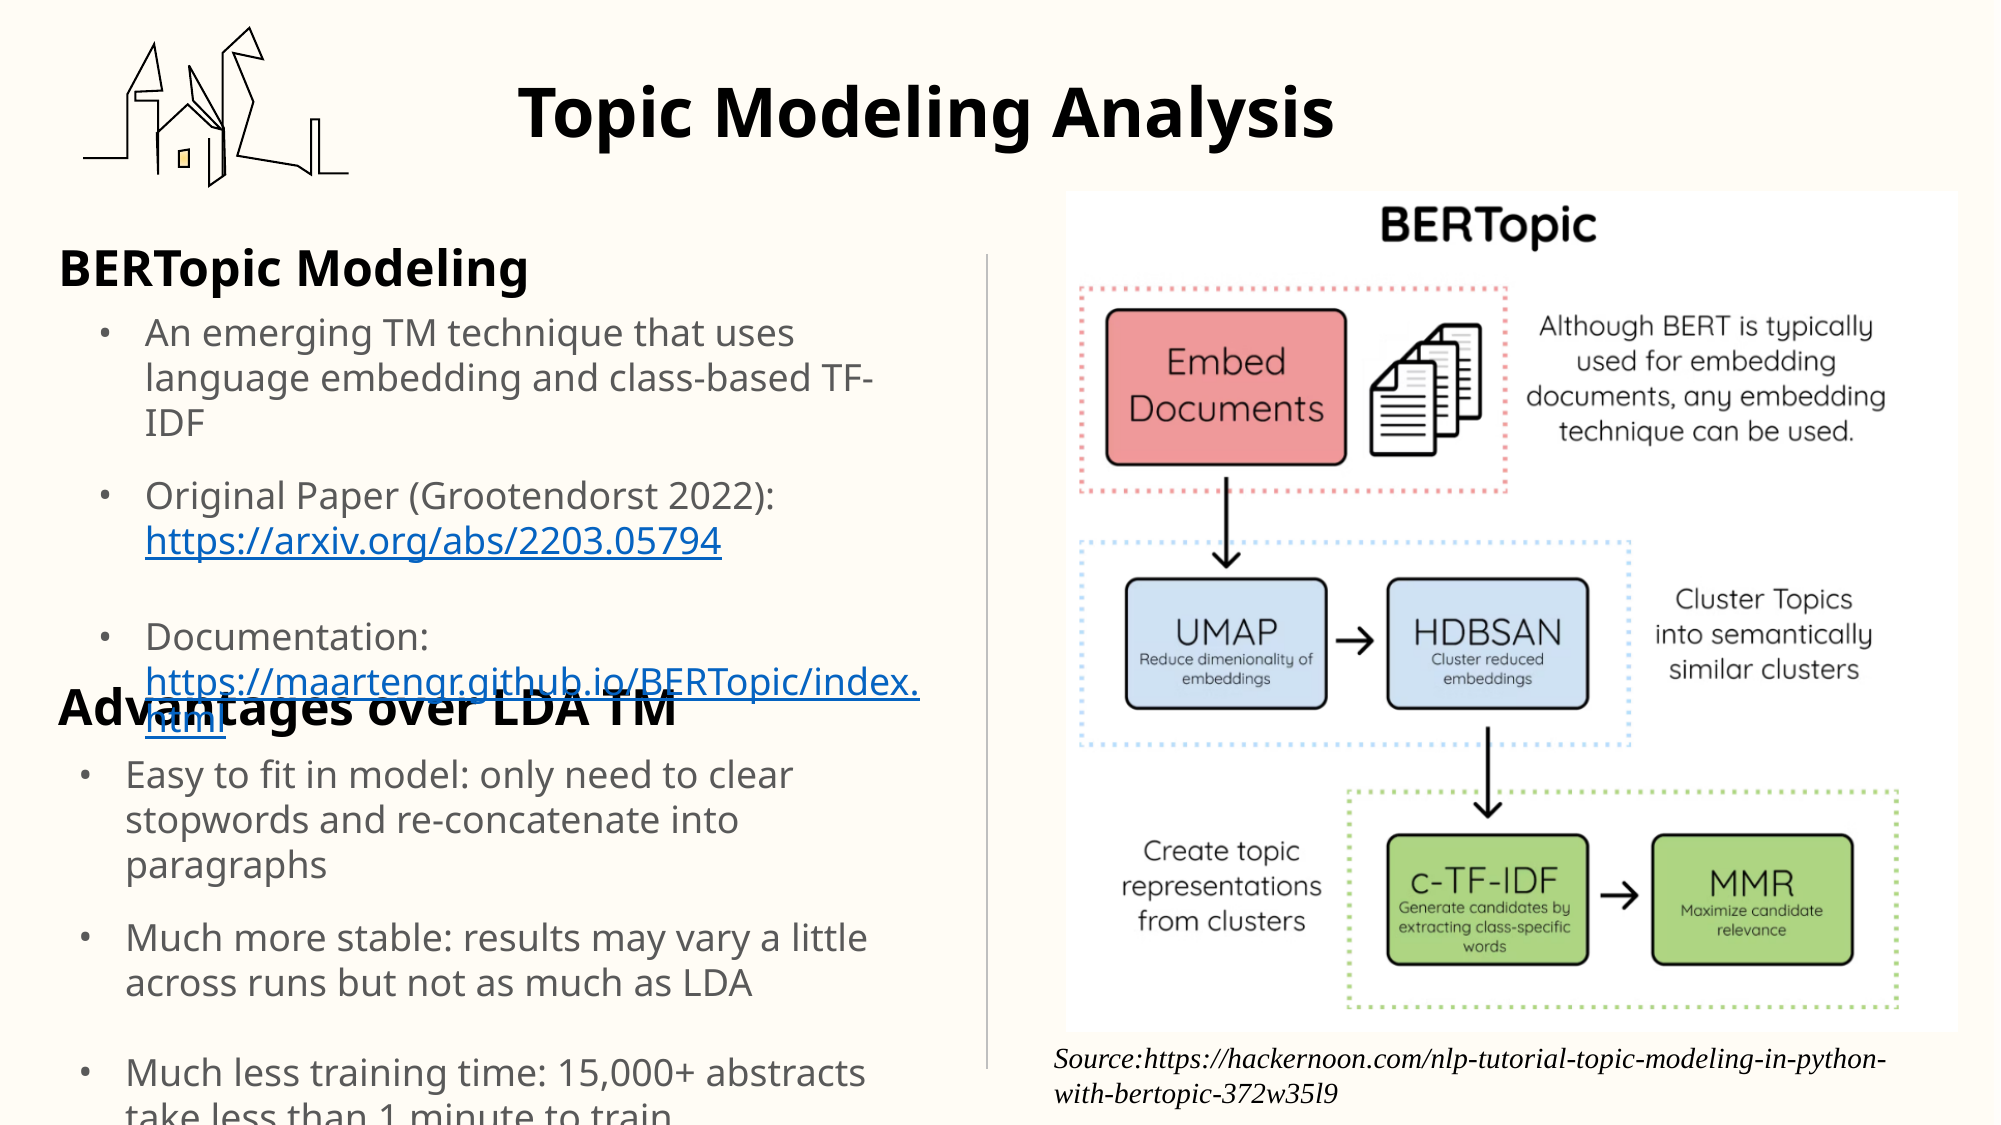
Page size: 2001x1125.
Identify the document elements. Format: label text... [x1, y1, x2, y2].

picture [1065, 191, 1958, 1032]
text_box BERTopic Modeling [43, 229, 575, 305]
text_box An emerging TM technique that uses language embedding and class-based TF-IDF Original Paper (Grootendorst 2022): https://arxiv.org/abs/2203.05794 Documentation: https://maartengr.github.io/BERTopic/index.html [83, 301, 942, 719]
text_box Source:https://hackernoon.com/nlp-tutorial-topic-modeling-in-python-with-bertopic-372w35l9 [1038, 1023, 1937, 1124]
text_box Easy to fit in model: only need to clear stopwords and re-concatenate into paragraphs Much more stable: results may vary a little across runs but not as much as LDA Much less training time: 15,000+ abstracts take less than 1 minute to train [63, 743, 962, 1125]
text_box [82, 27, 349, 187]
text_box Topic Modeling Analysis [502, 61, 1462, 174]
text_box Advantages over LDA TM [43, 667, 768, 743]
text_box [0, 0, 2000, 1125]
